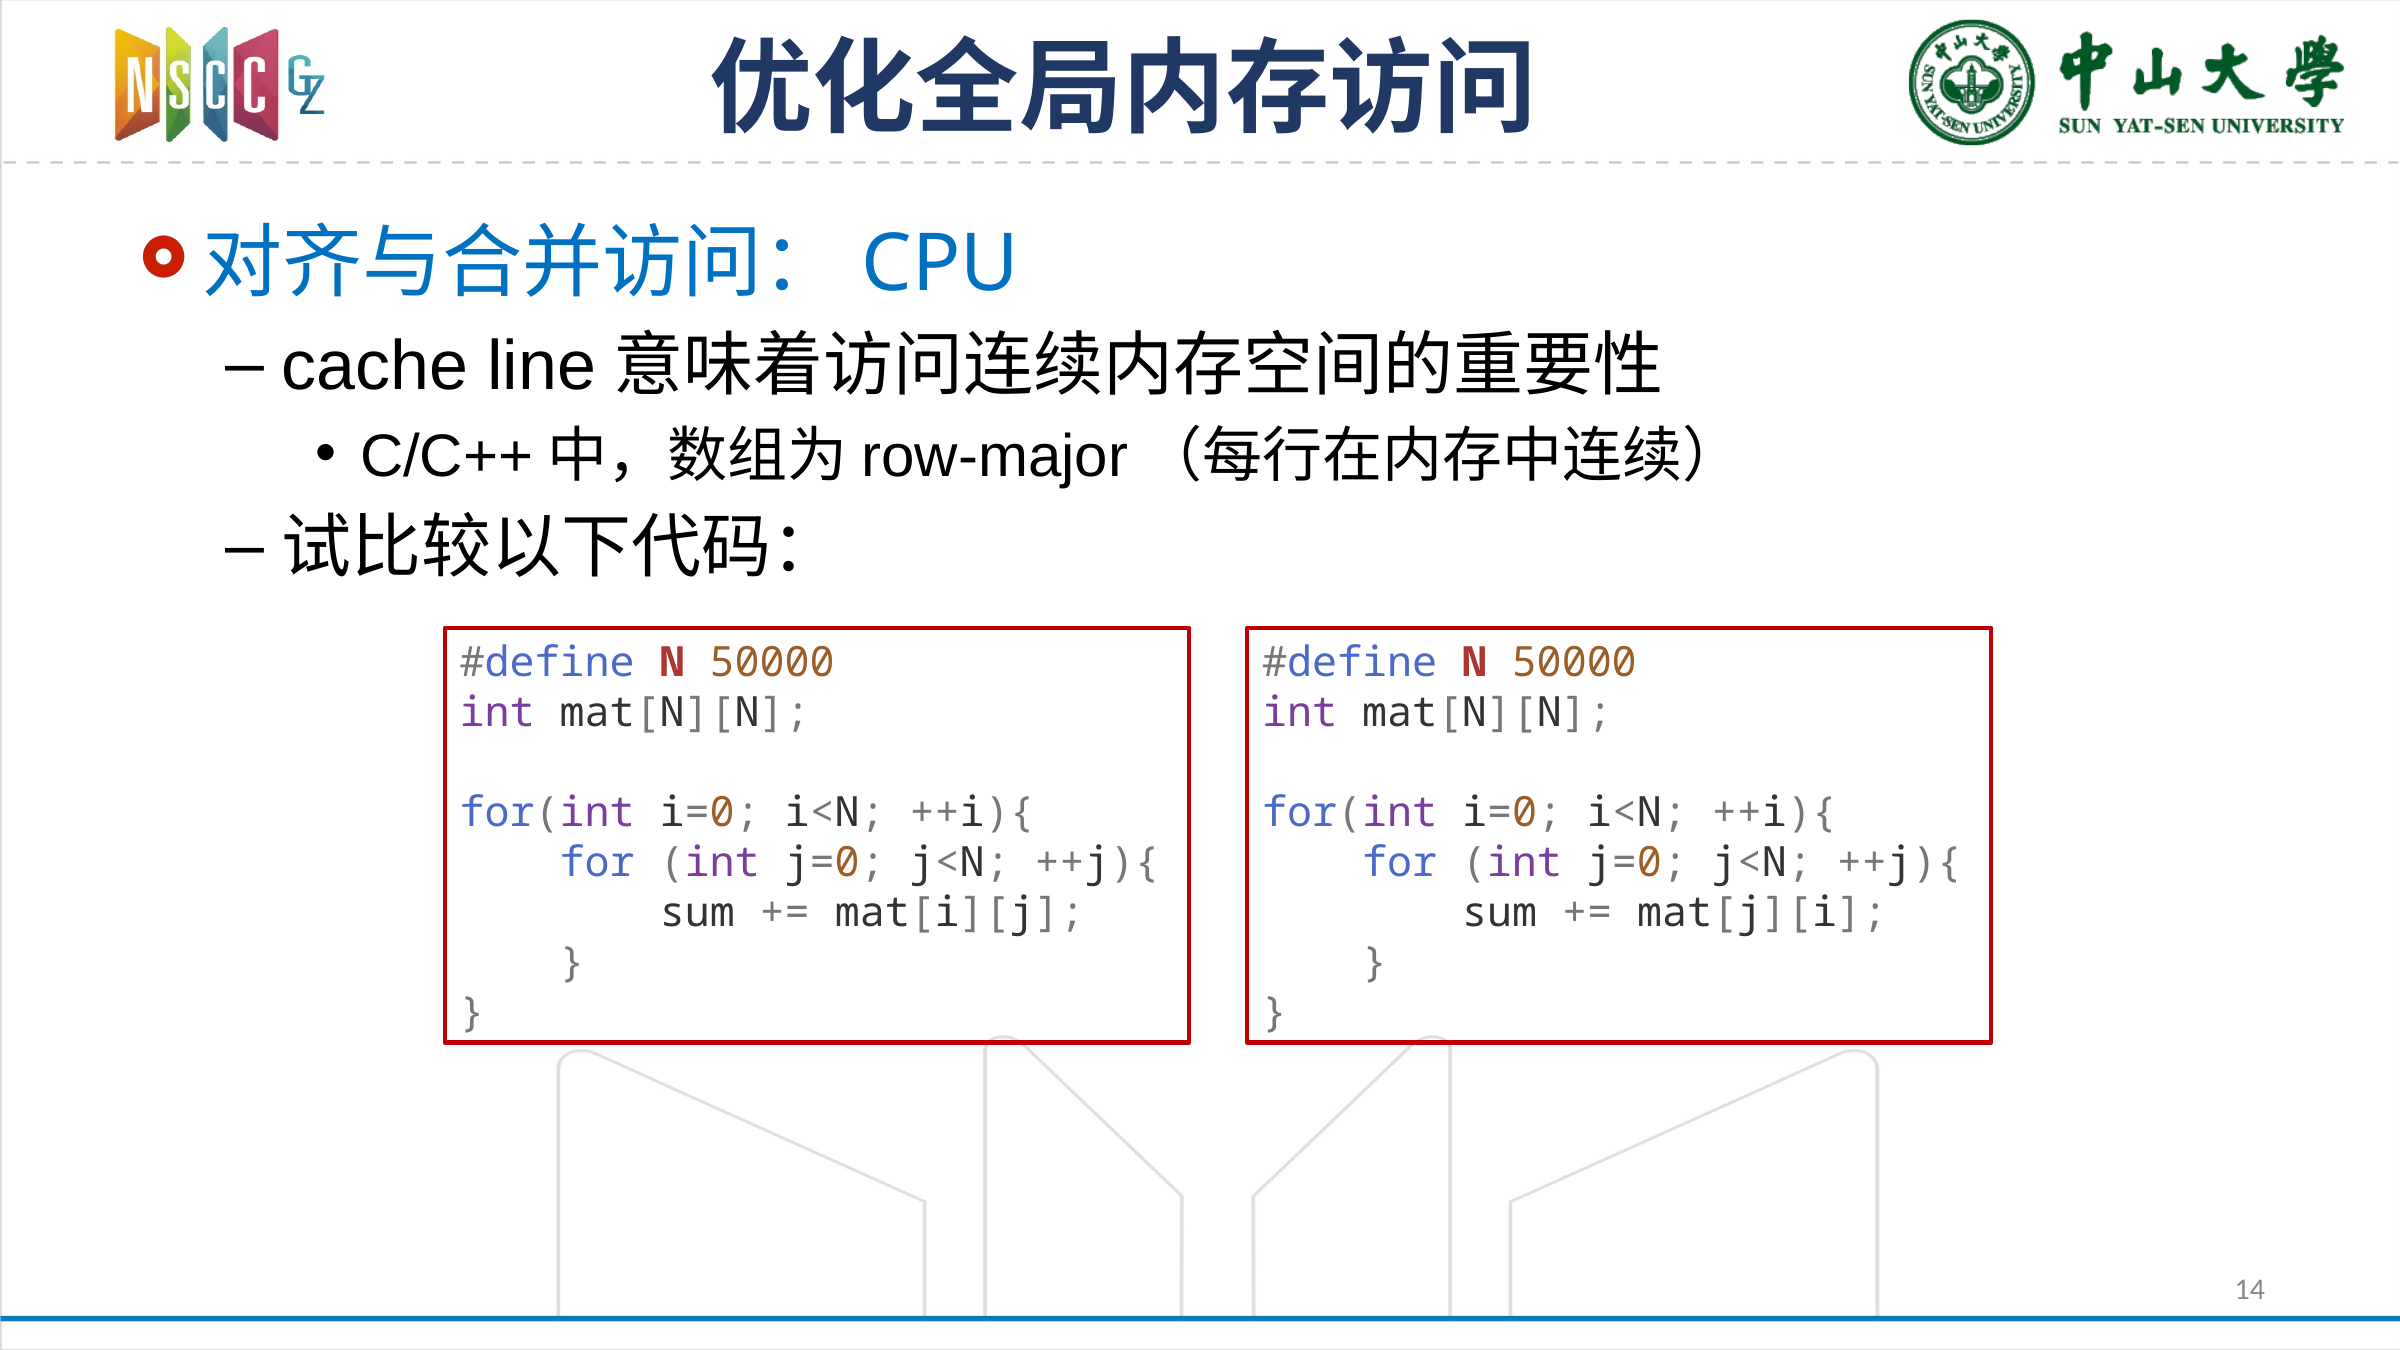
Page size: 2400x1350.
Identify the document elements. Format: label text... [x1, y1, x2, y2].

text_box #define N 50000 int mat[N][N]; for(int i=0; i<N; ++i){ for (int j=0; j<N; ++j){ sum += mat[i][j]; } } [444, 627, 1190, 1043]
list 对齐与合并访问：CPU cache line意味着访问连续内存空间的重要性 C/C++中，数组为row-major（每行在内存中连续） 试比较以下代码： [120, 202, 2280, 1206]
picture [0, 0, 2400, 1350]
text_box #define N 50000 int mat[N][N]; for(int i=0; i<N; ++i){ for (int j=0; j<N; ++j){ sum += mat[j][i]; } } [1247, 627, 1992, 1043]
slide_number 14 [1719, 1251, 2280, 1324]
title 优化全局内存访问 [349, 13, 1897, 153]
